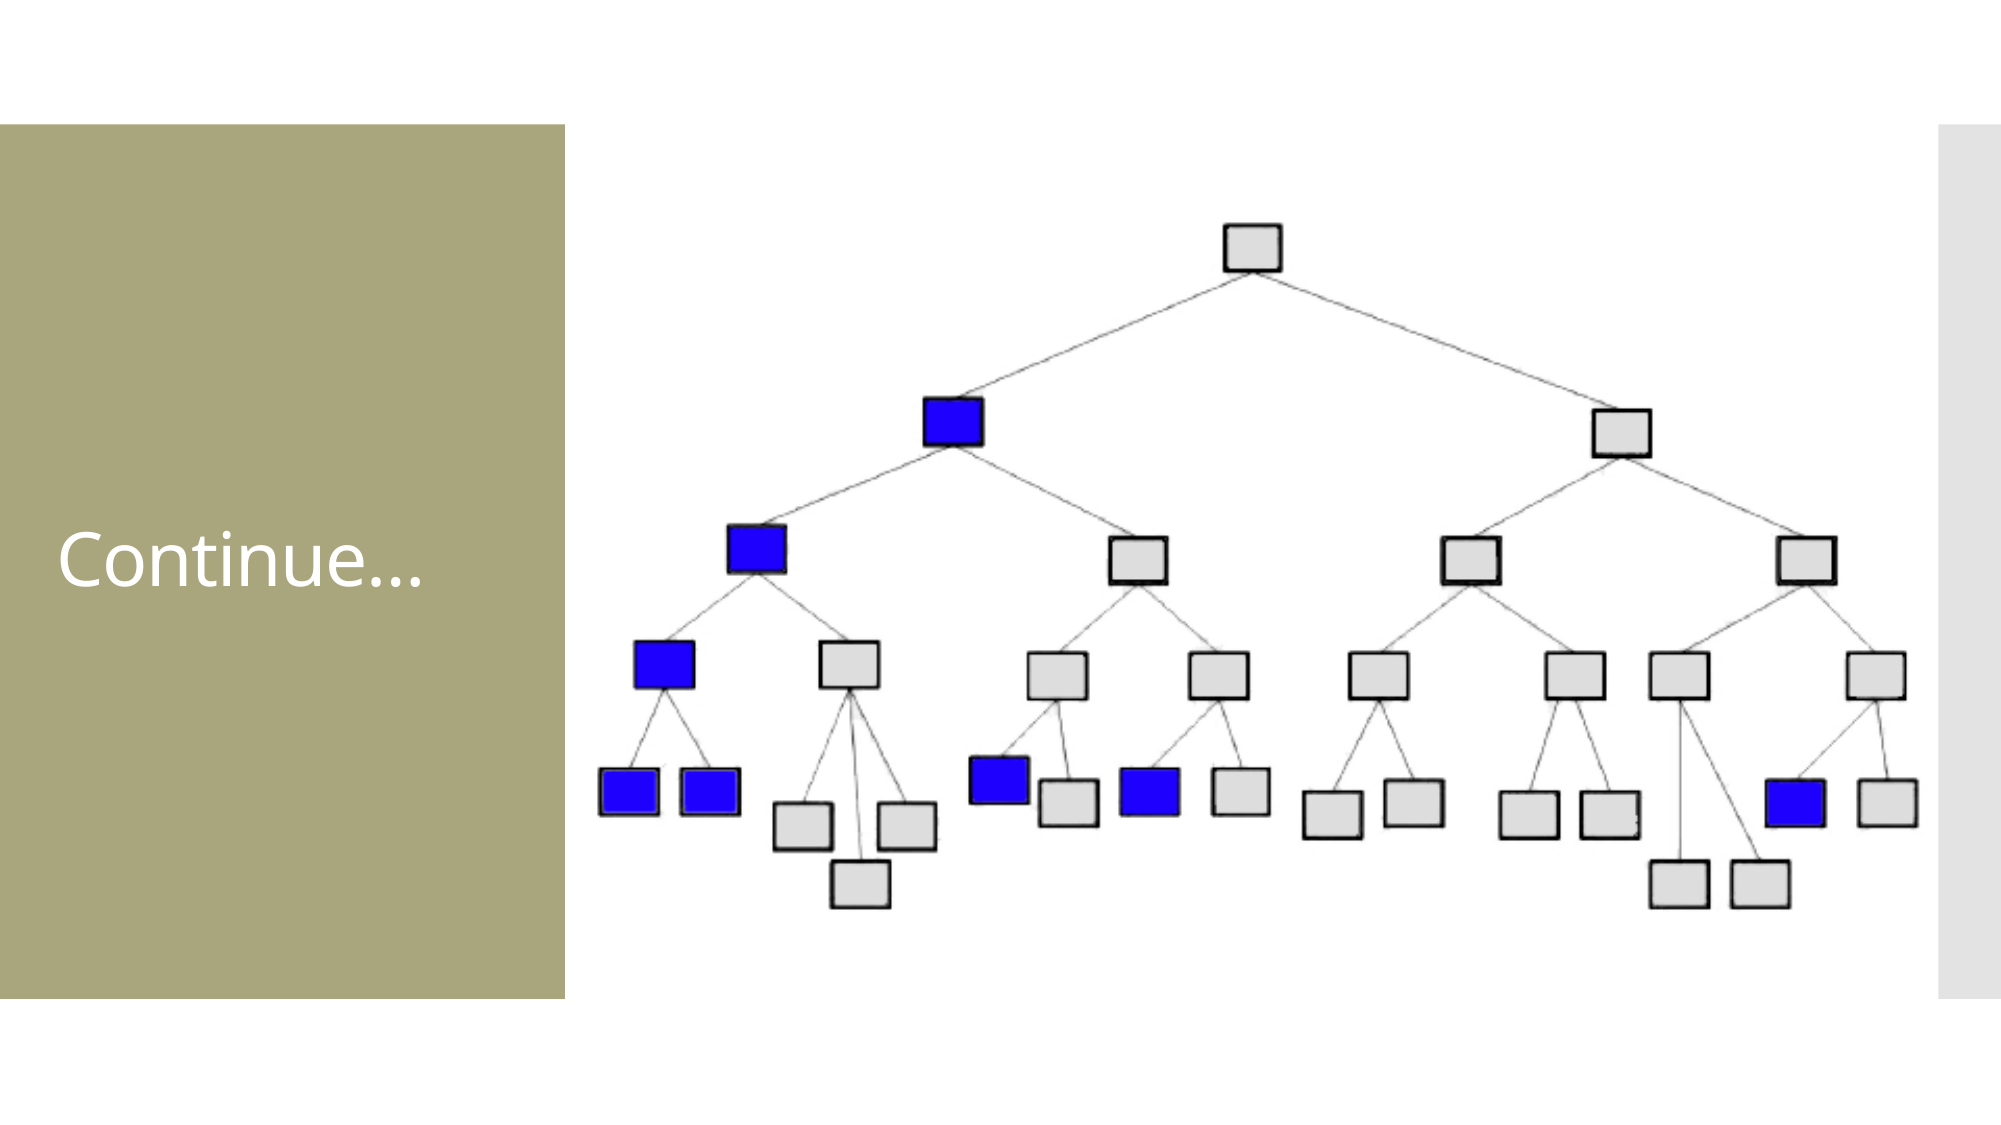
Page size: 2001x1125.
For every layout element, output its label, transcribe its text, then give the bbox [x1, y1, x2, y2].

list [596, 217, 1931, 914]
text_box Continue… [41, 184, 525, 940]
